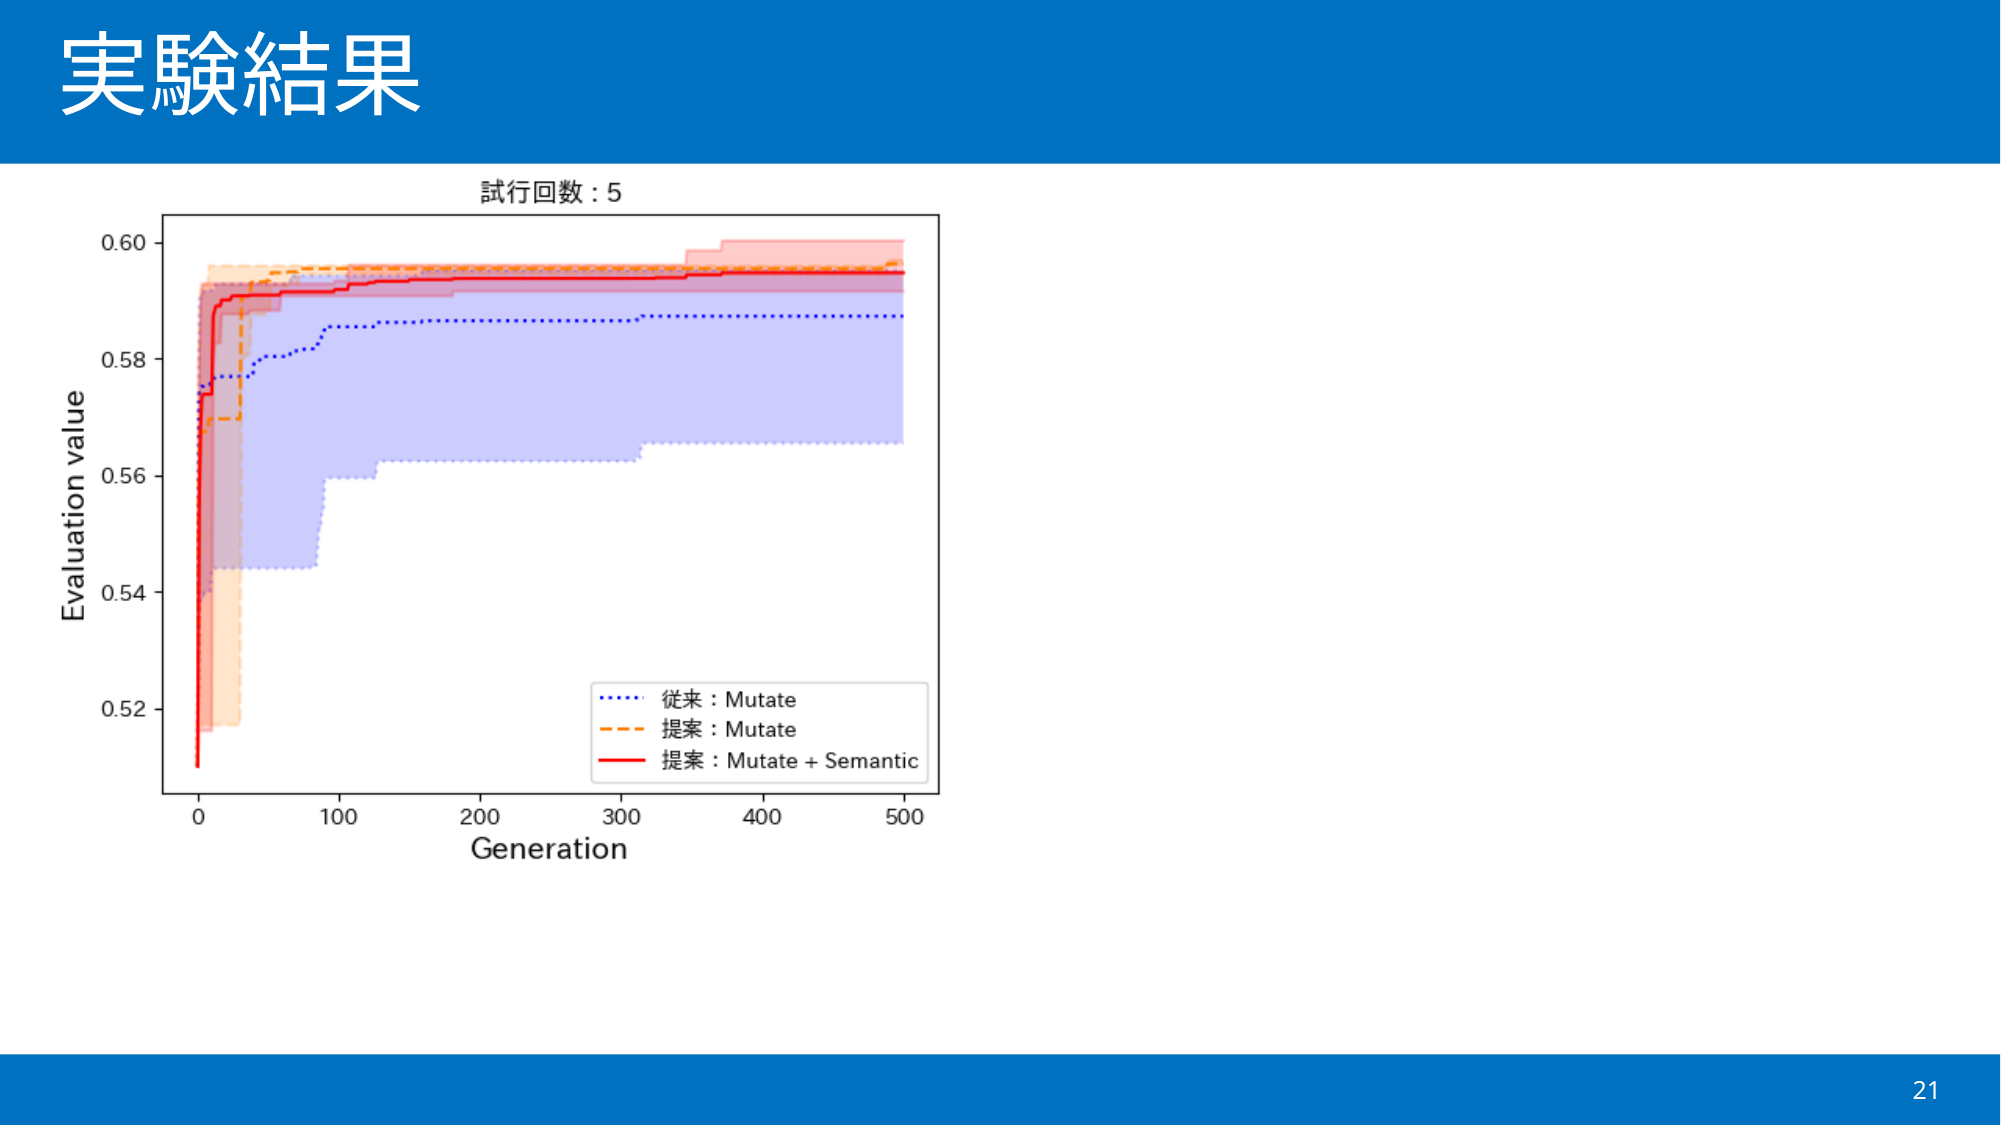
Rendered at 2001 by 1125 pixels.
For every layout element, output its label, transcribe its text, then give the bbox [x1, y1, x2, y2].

title 実験結果 [42, 8, 1957, 149]
slide_number 21 [1506, 1061, 1957, 1122]
picture [48, 166, 954, 881]
